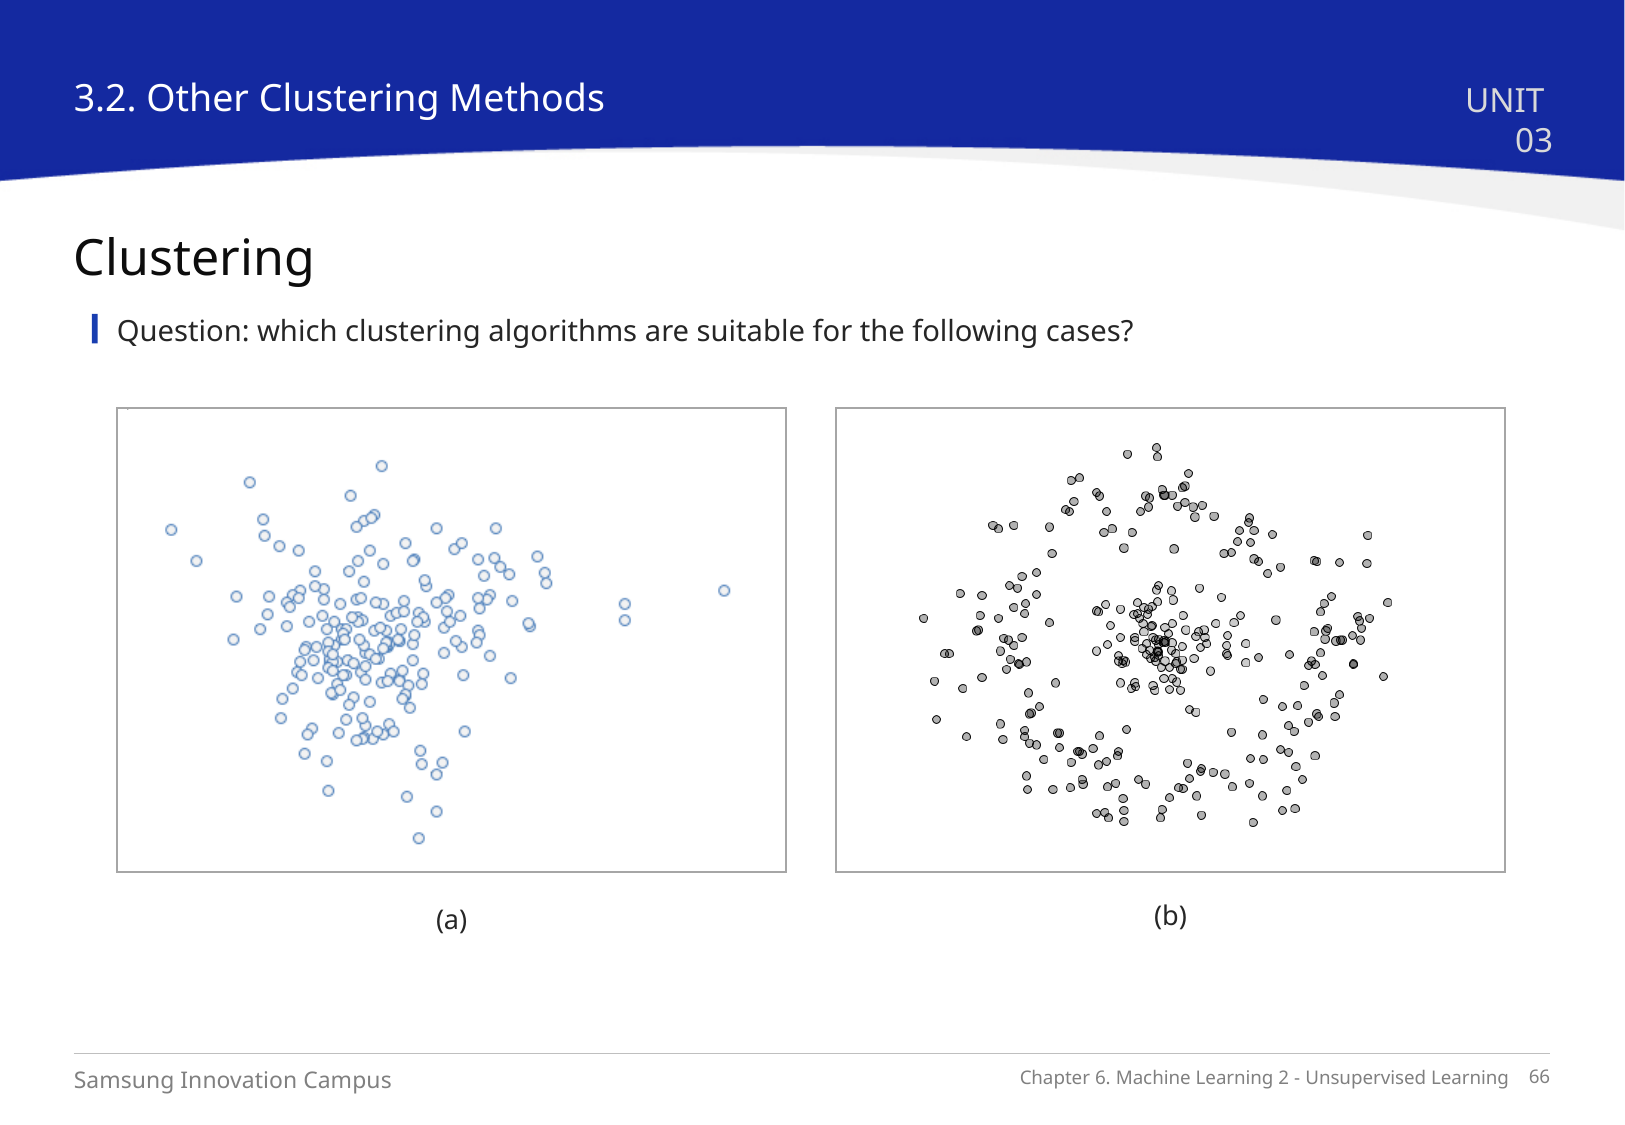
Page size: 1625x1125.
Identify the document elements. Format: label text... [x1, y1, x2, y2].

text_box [91, 311, 1533, 348]
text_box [116, 399, 1505, 941]
text_box Clustering [73, 224, 1552, 287]
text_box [73, 73, 1554, 120]
picture [0, 0, 1625, 1125]
